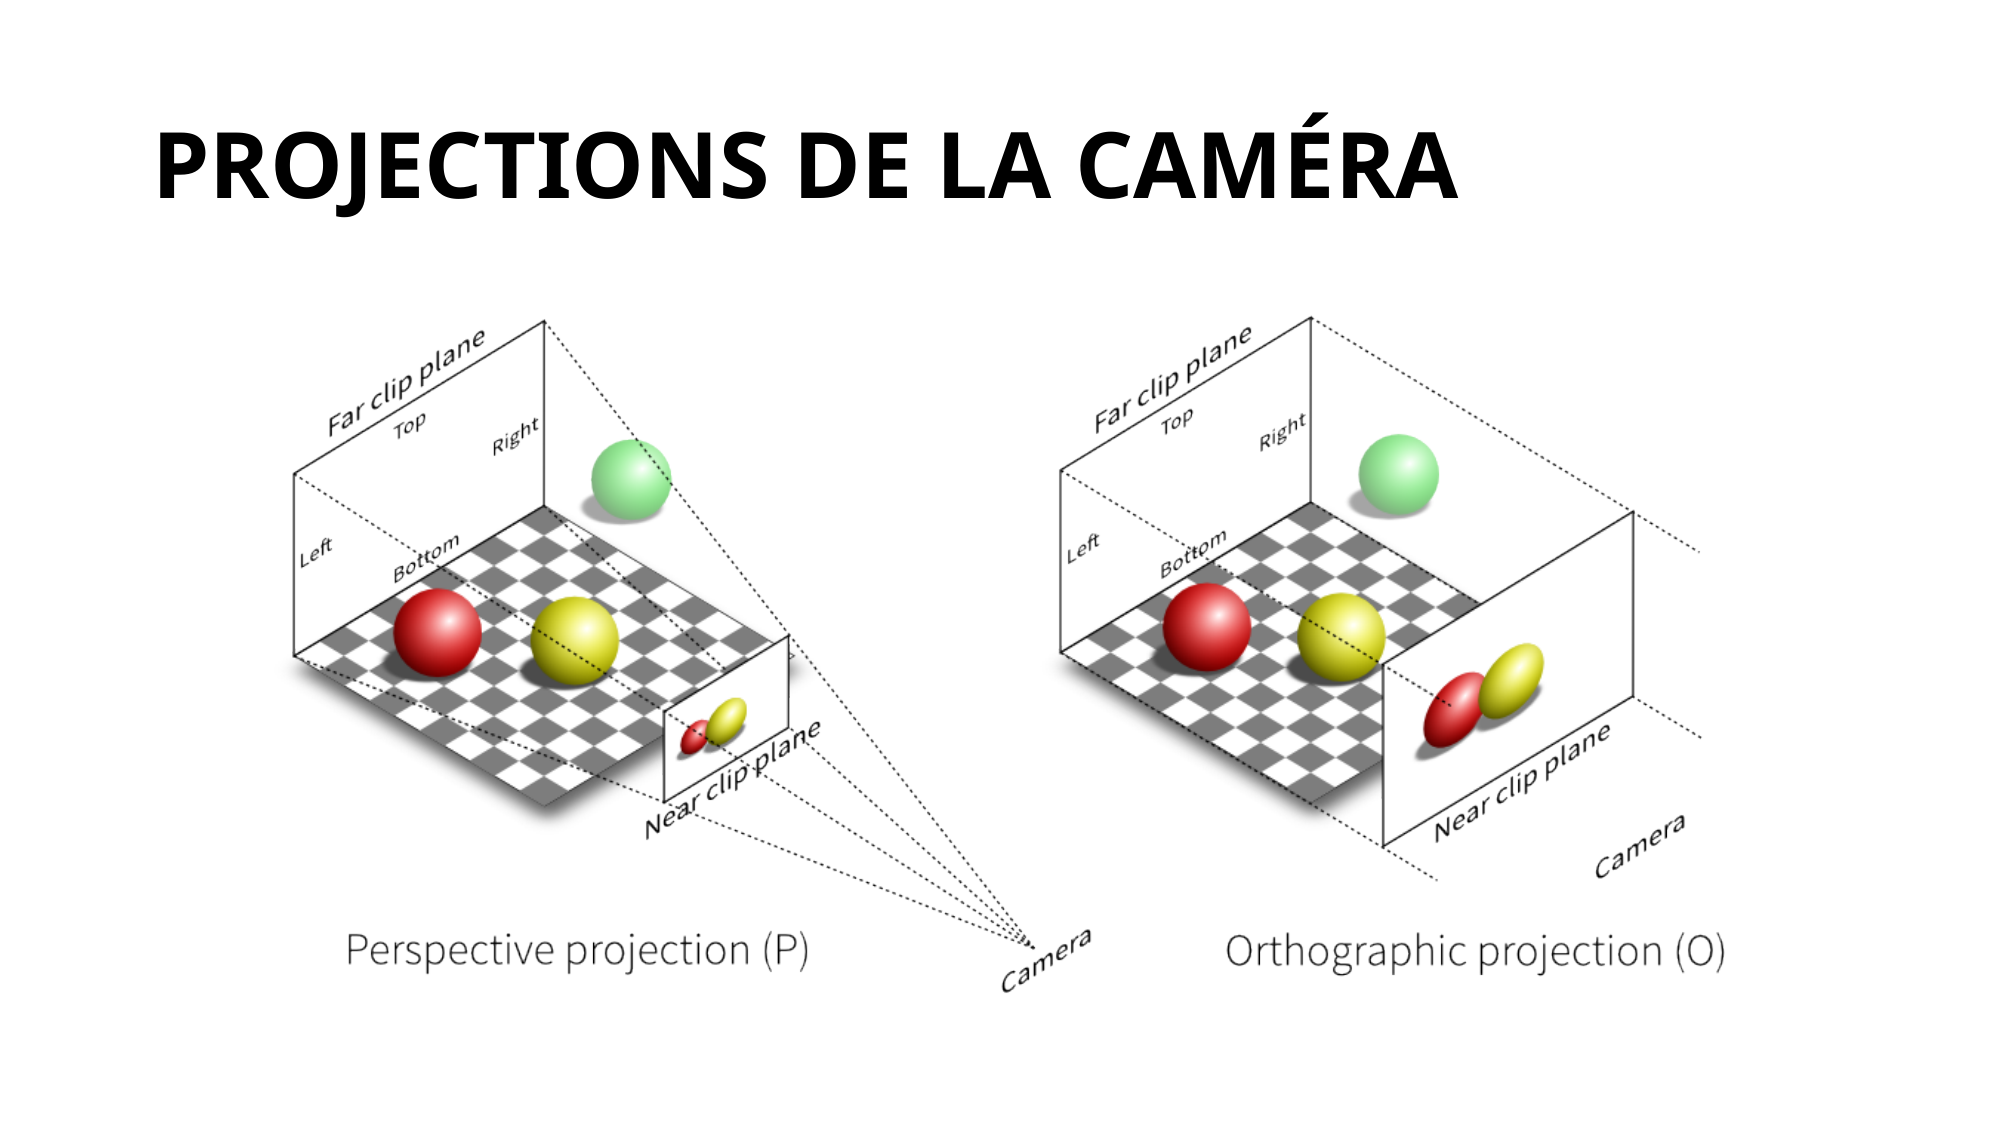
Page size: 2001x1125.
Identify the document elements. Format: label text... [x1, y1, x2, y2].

title PROJECTIONS DE LA CAMÉRA [137, 59, 1863, 278]
picture [260, 299, 1740, 1014]
